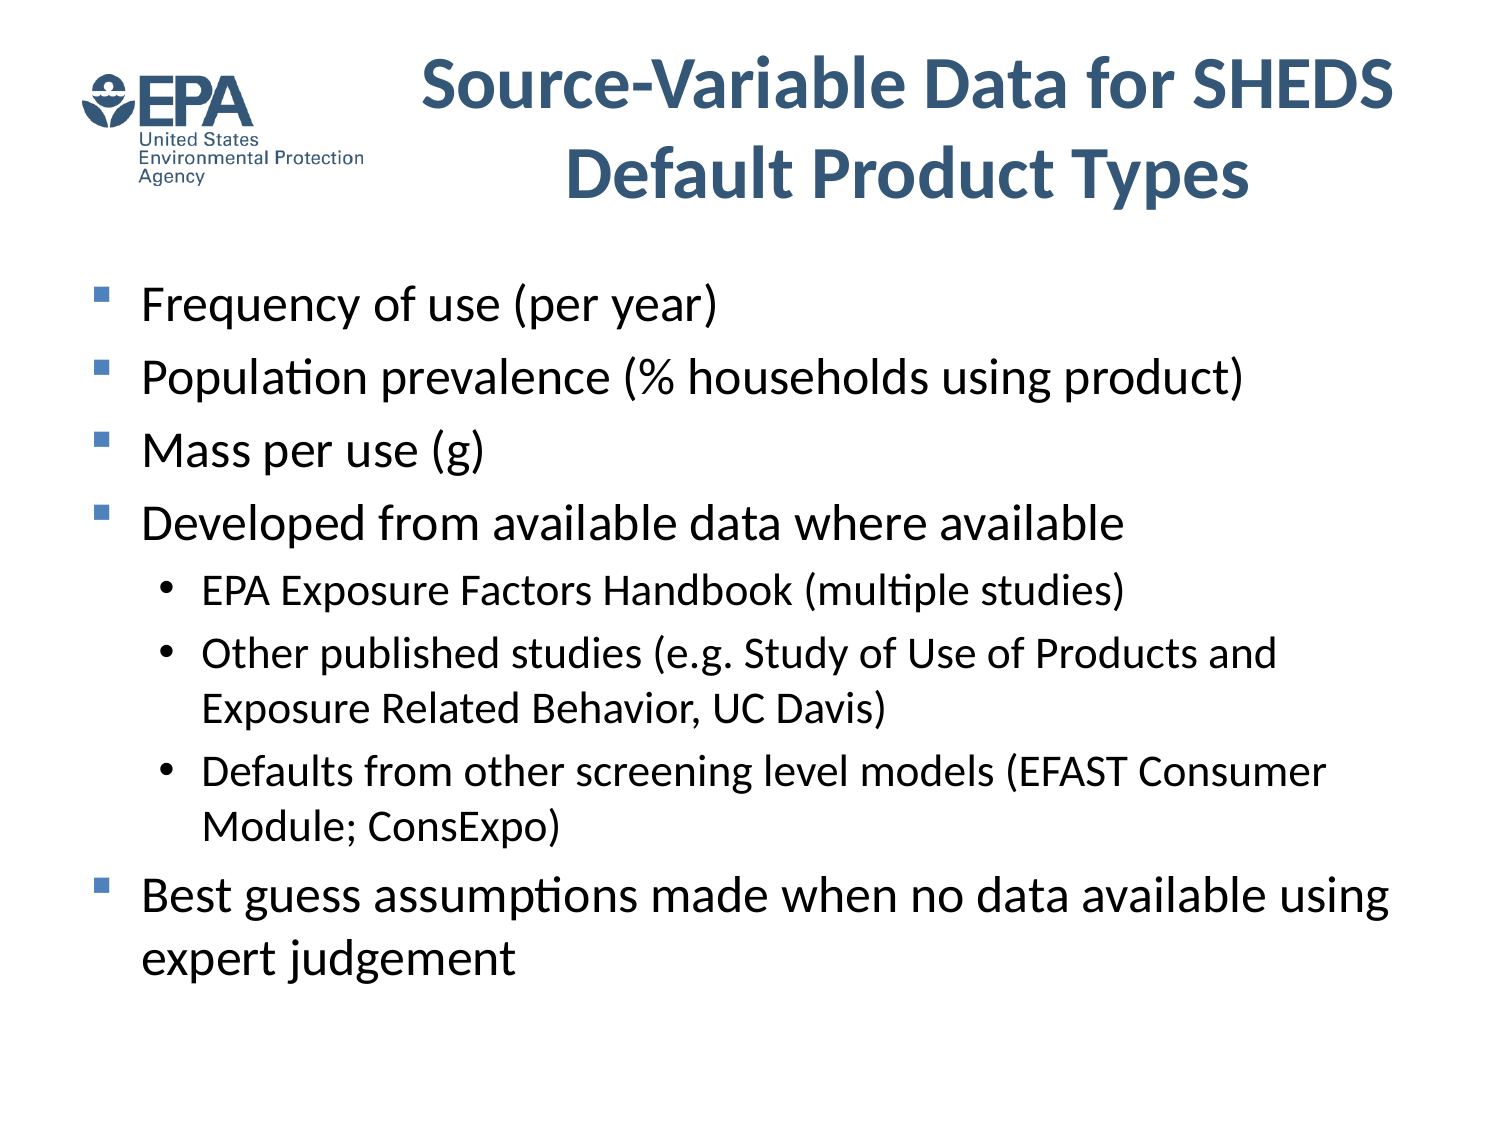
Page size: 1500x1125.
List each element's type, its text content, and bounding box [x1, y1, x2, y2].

title Source-Variable Data for SHEDS Default Product Types [347, 25, 1470, 214]
list Frequency of use (per year) Population prevalence (% households using product) Mass per use (g) Developed from available data where available EPA Exposure Factors Handbook (multiple studies) Other published studies (e.g. Study of Use of Products and Exposure Related Behavior, UC Davis) Defaults from other screening level models (EFAST Consumer Module; ConsExpo) Best guess assumptions made when no data available using expert judgement [75, 262, 1425, 1005]
picture [82, 74, 347, 186]
